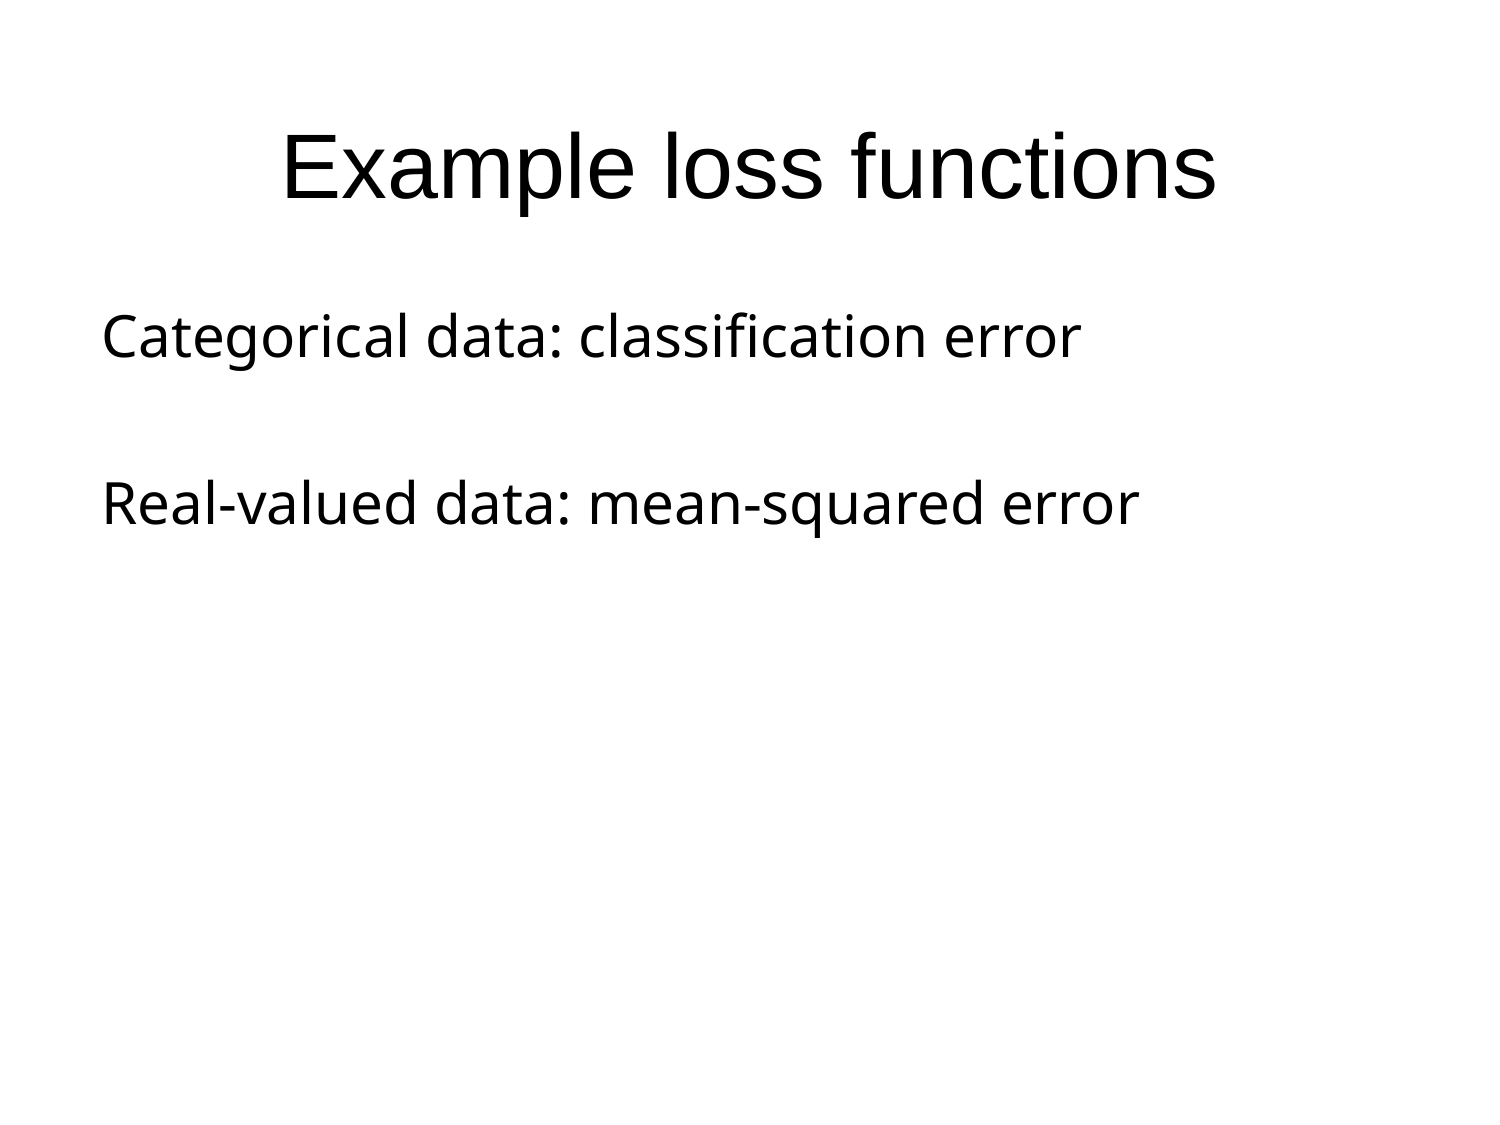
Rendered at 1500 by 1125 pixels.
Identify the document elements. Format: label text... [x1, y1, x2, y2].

list Categorical data: classification error Real-valued data: mean-squared error [86, 299, 1472, 953]
title Example loss functions [0, 59, 1500, 278]
